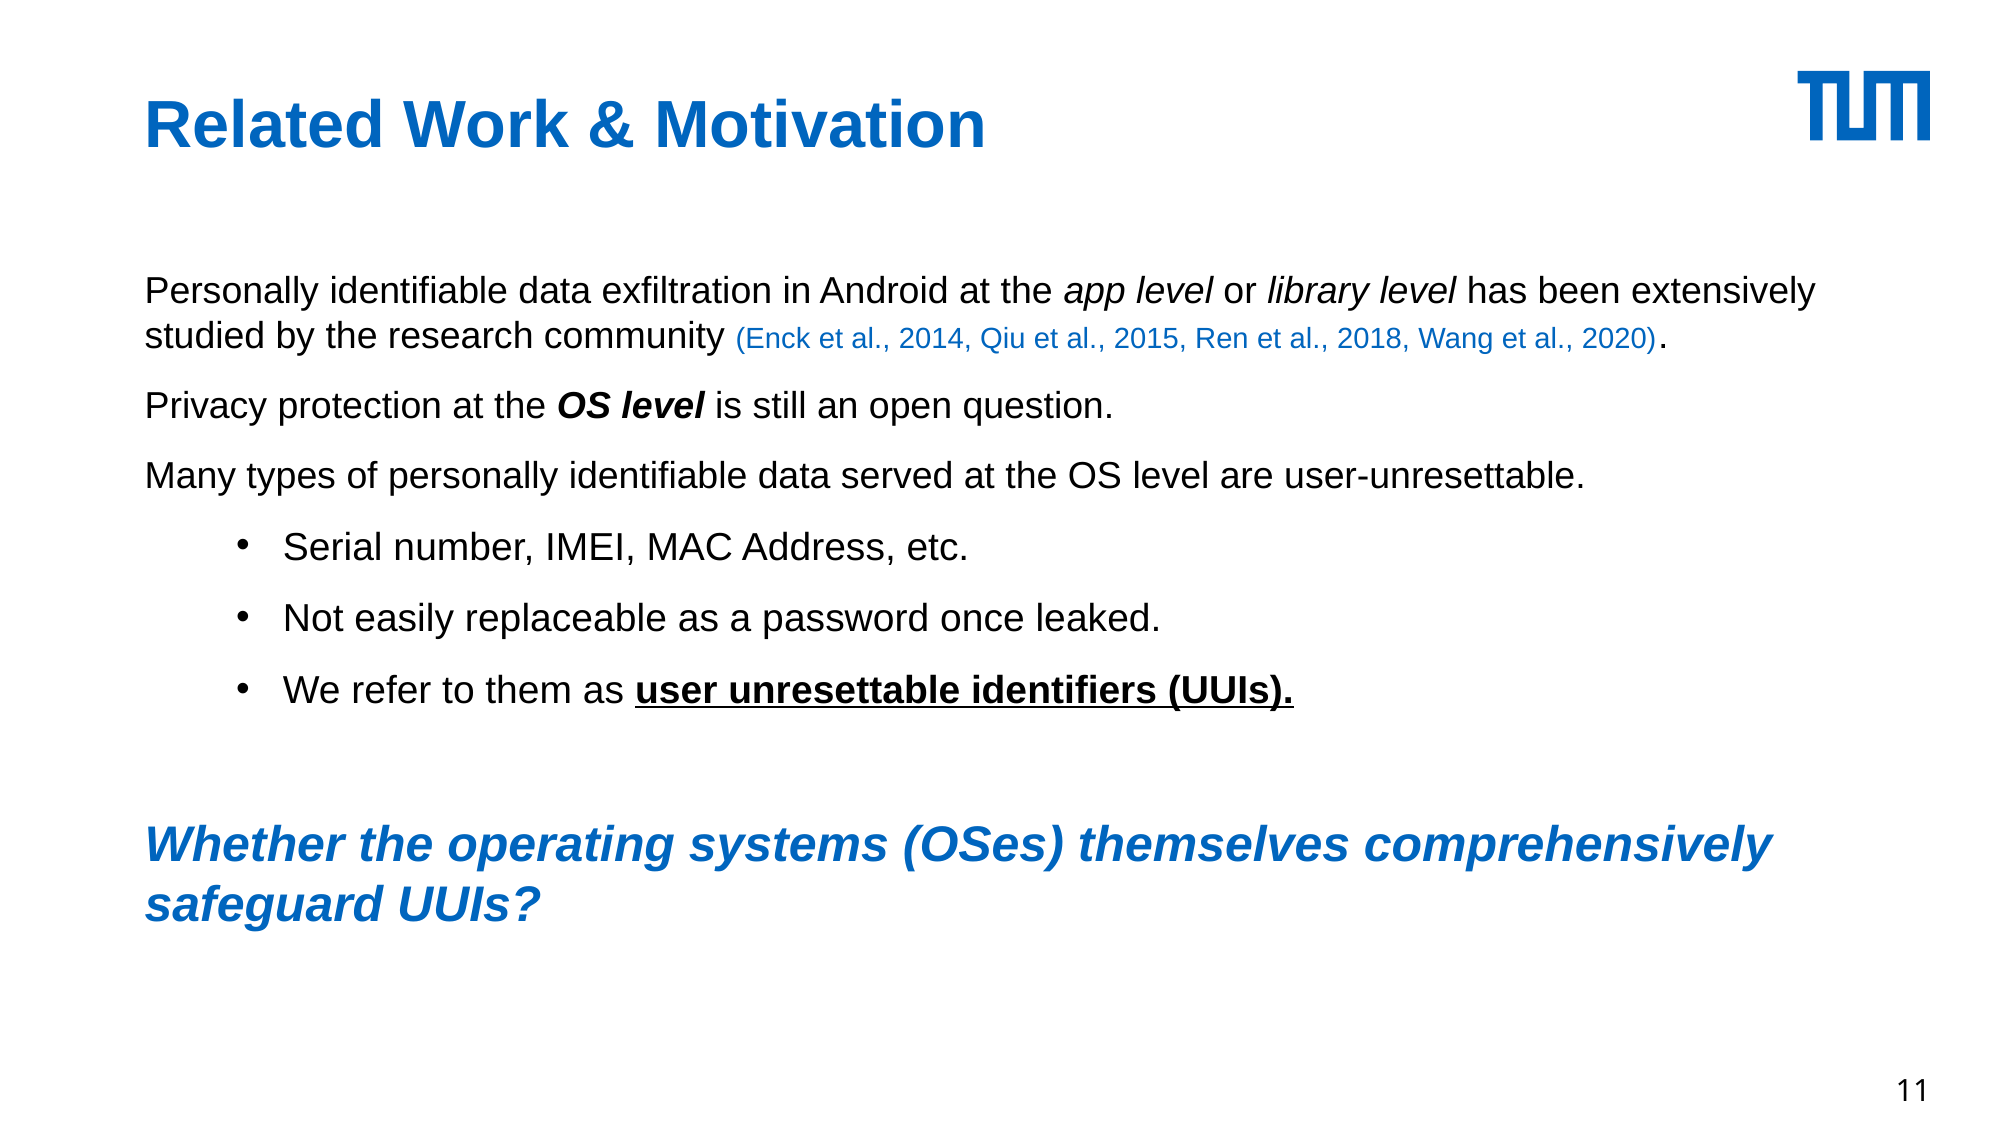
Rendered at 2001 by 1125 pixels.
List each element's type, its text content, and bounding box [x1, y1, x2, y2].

title Related Work & Motivation [129, 42, 1455, 169]
slide_number 11 [1481, 1061, 1931, 1122]
list Personally identifiable data exfiltration in Android at the app level or library level has been extensively studied by the research community (Enck et al., 2014, Qiu et al., 2015, Ren et al., 2018, Wang et al., 2020). Privacy protection at the OS level is still an open question. Many types of personally identifiable data served at the OS level are user-unresettable. Serial number, IMEI, MAC Address, etc. Not easily replaceable as a password once leaked. We refer to them as user unresettable identifiers (UUIs). Whether the operating systems (OSes) themselves comprehensively safeguard UUIs? [129, 258, 1832, 998]
